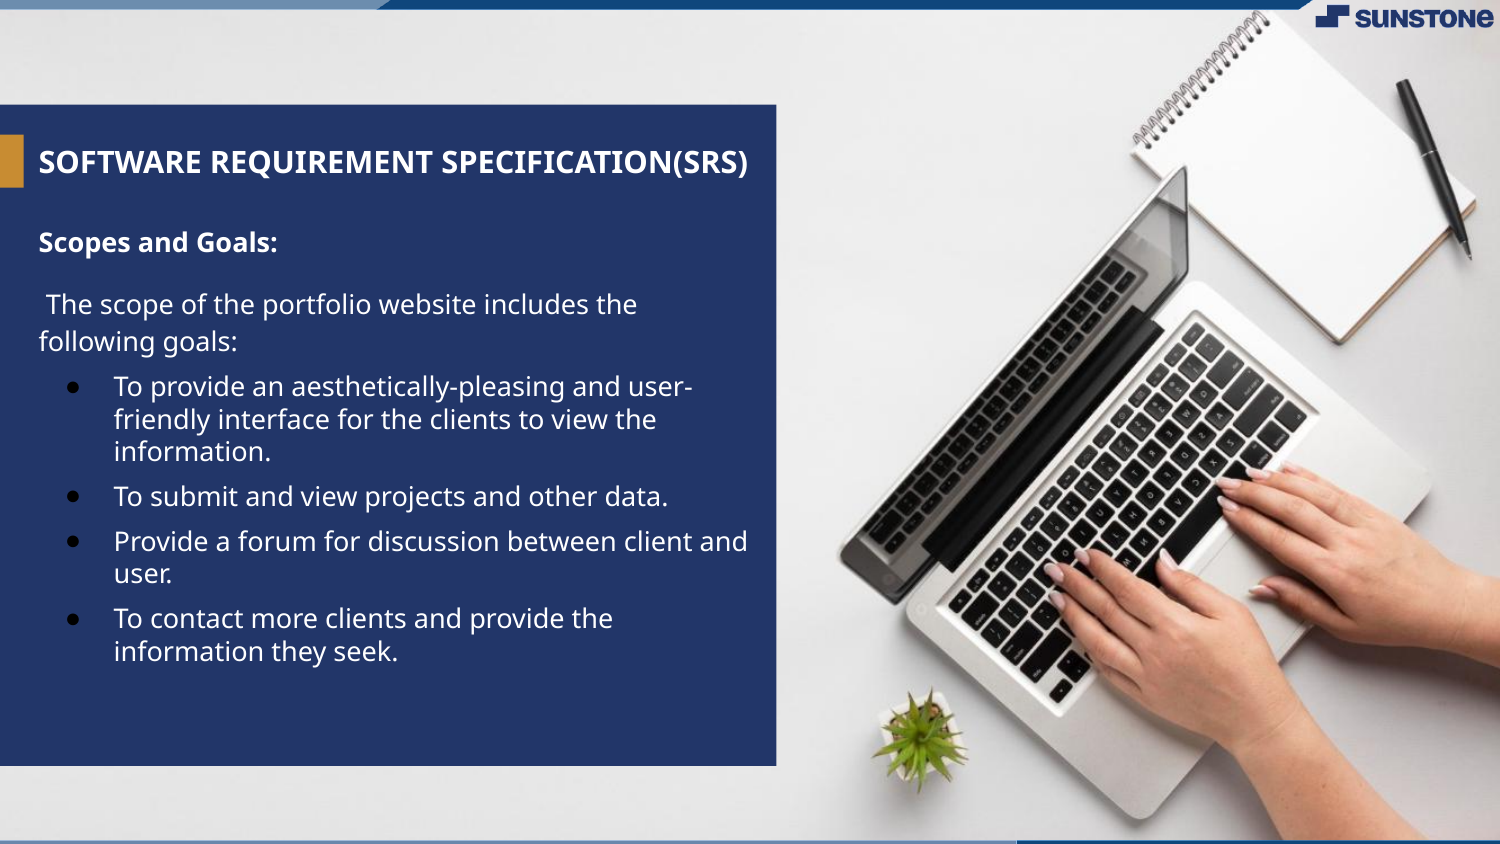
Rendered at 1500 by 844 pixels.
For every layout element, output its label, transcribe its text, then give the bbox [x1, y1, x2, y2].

picture [0, 0, 1500, 844]
list Scopes and Goals: The scope of the portfolio website includes the following goals: To provide an aesthetically-pleasing and user- friendly interface for the clients to view the information. To submit and view projects and other data. Provide a forum for discussion between client and user. To contact more clients and provide the information they seek. [23, 212, 770, 766]
title SOFTWARE REQUIREMENT SPECIFICATION(SRS) [23, 132, 770, 190]
